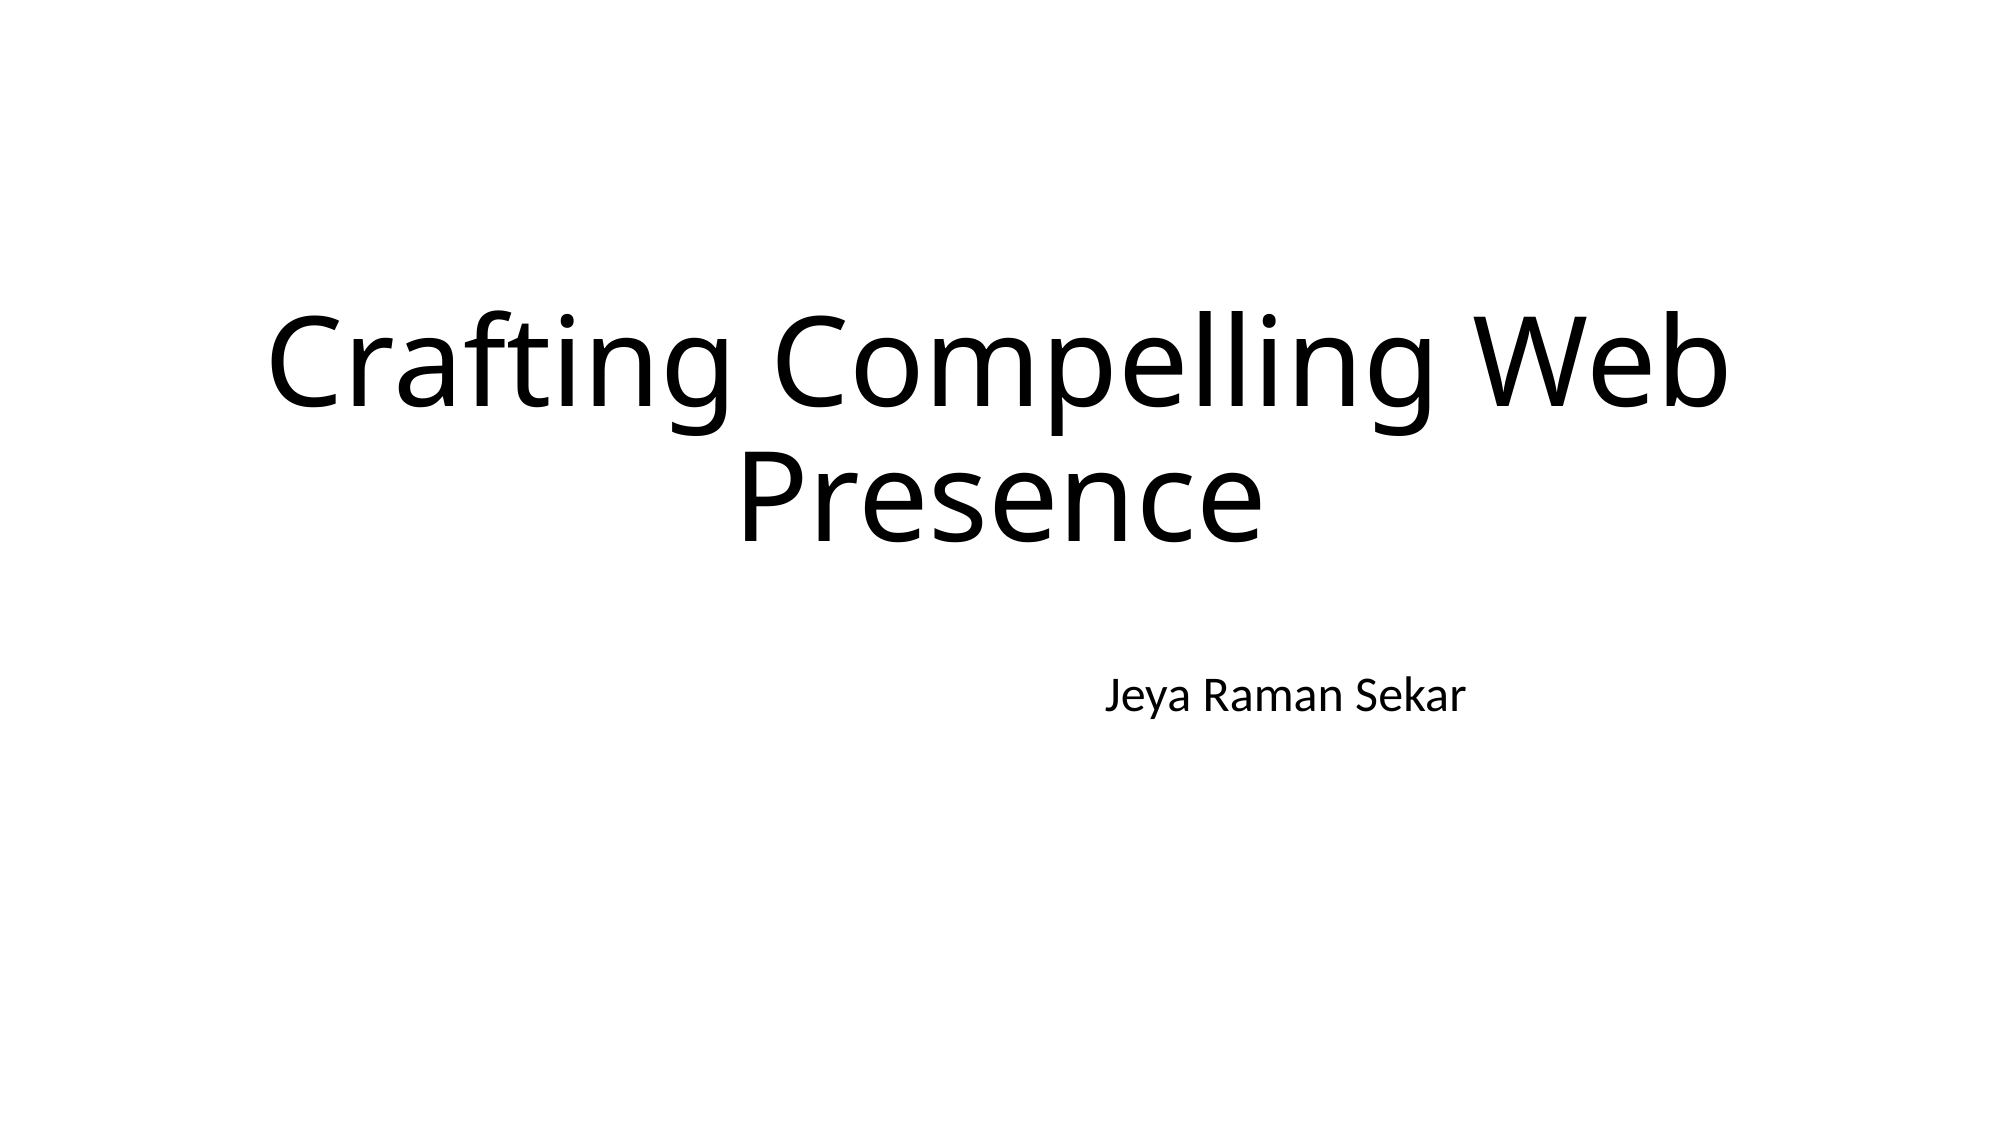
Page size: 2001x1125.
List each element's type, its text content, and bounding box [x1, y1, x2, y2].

subtitle Jeya Raman Sekar [535, 660, 2000, 933]
title Crafting Compelling Web Presence [249, 184, 1750, 576]
